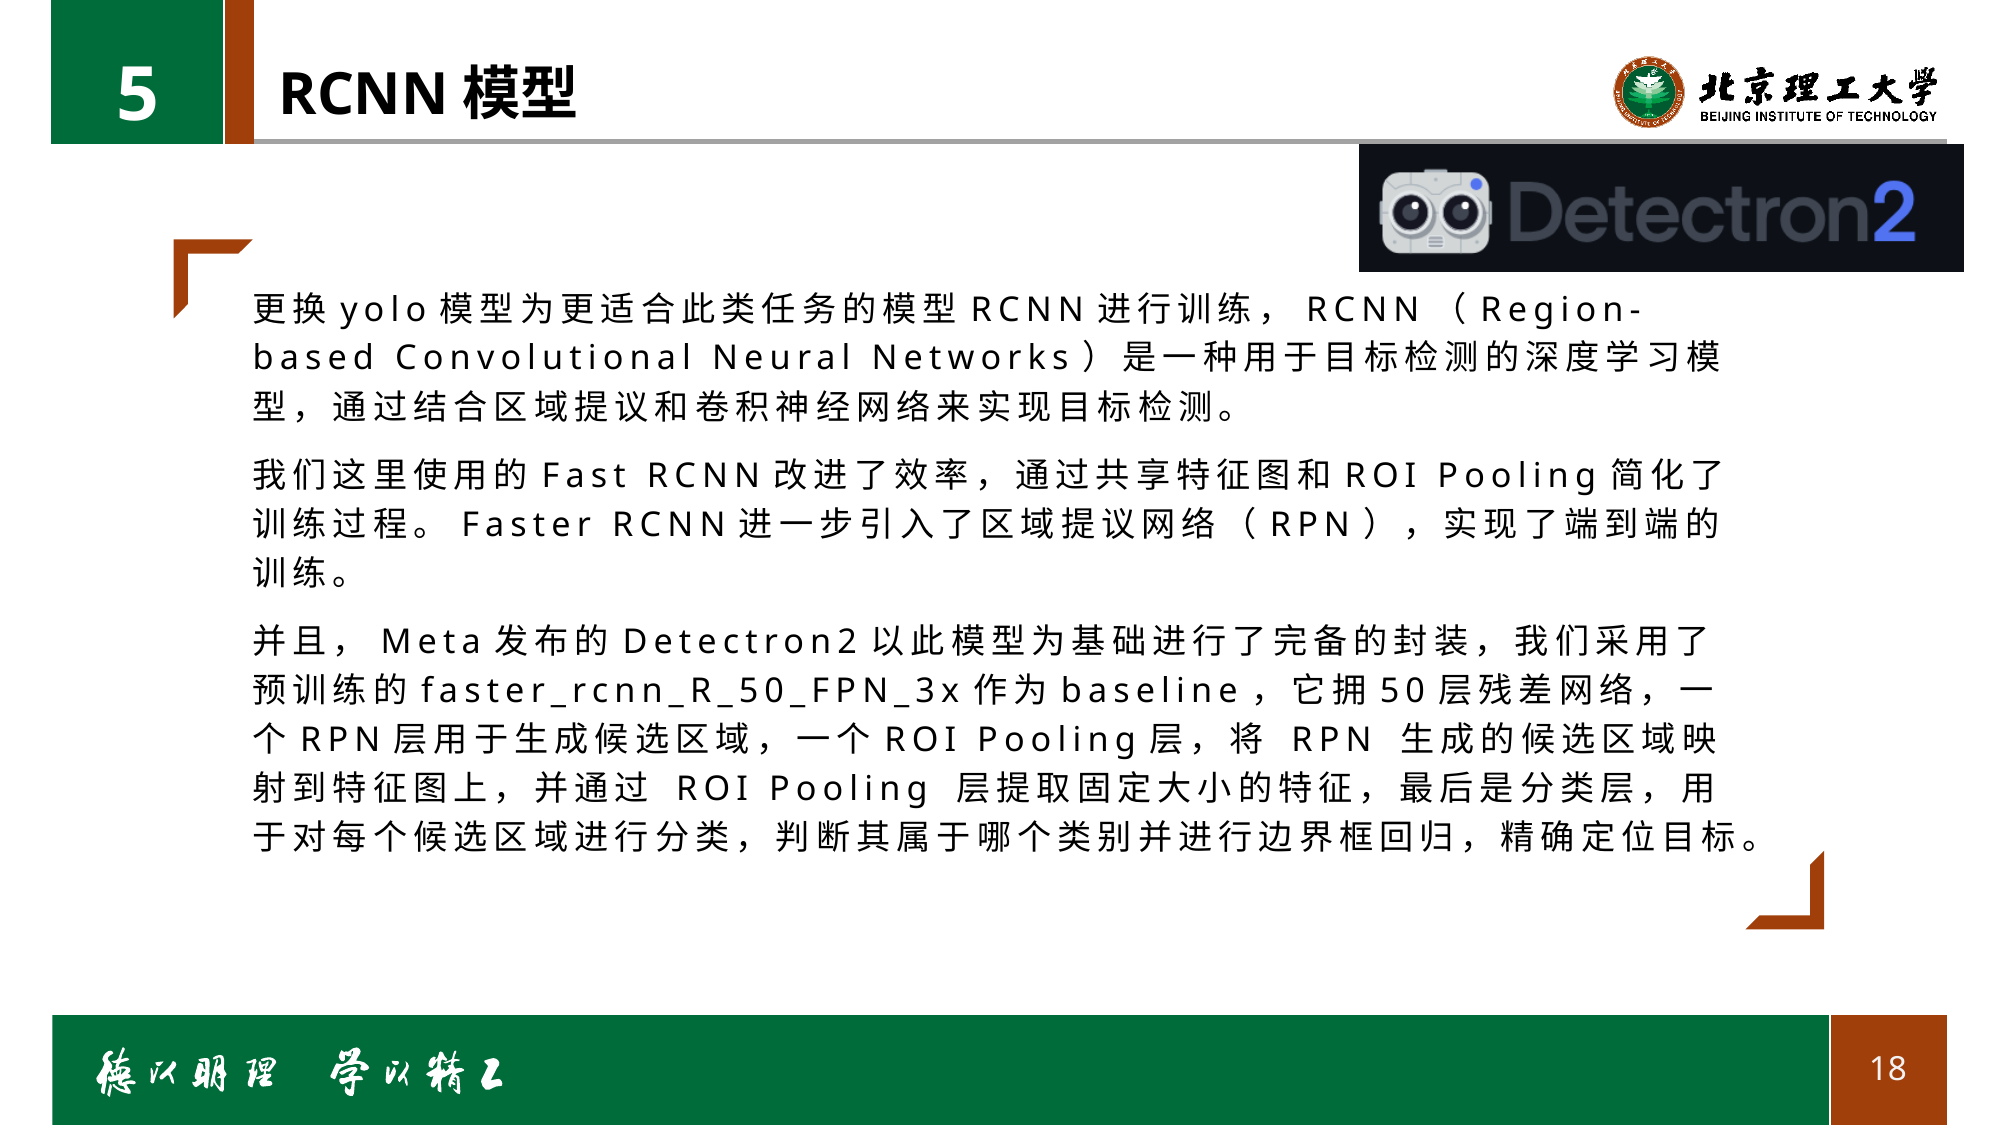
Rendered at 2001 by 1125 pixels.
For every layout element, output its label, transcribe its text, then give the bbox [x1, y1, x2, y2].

text_box [1745, 850, 1825, 930]
text_box [173, 239, 253, 319]
picture [1359, 144, 1964, 272]
picture [1682, 56, 1937, 128]
text_box 更换yolo模型为更适合此类任务的模型RCNN进行训练，RCNN（Region-based Convolutional Neural Networks）是一种用于目标检测的深度学习模型，通过结合区域提议和卷积神经网络来实现目标检测。 我们这里使用的Fast RCNN改进了效率，通过共享特征图和ROI Pooling简化了训练过程。Faster RCNN进一步引入了区域提议网络（RPN），实现了端到端的训练。 并且，Meta发布的Detectron2以此模型为基础进行了完备的封装，我们采用了预训练的faster_rcnn_R_50_FPN_3x作为baseline，它拥50层残差网络，一个RPN层用于生成候选区域，一个ROI Pooling层，将 RPN 生成的候选区域映射到特征图上，并通过 ROI Pooling 层提取固定大小的特征，最后是分类层，用于对每个候选区域进行分类，判断其属于哪个类别并进行边界框回归，精确定位目标。 [252, 278, 1746, 872]
text_box 5 [58, 38, 218, 144]
title RCNN模型 [263, 56, 1682, 136]
